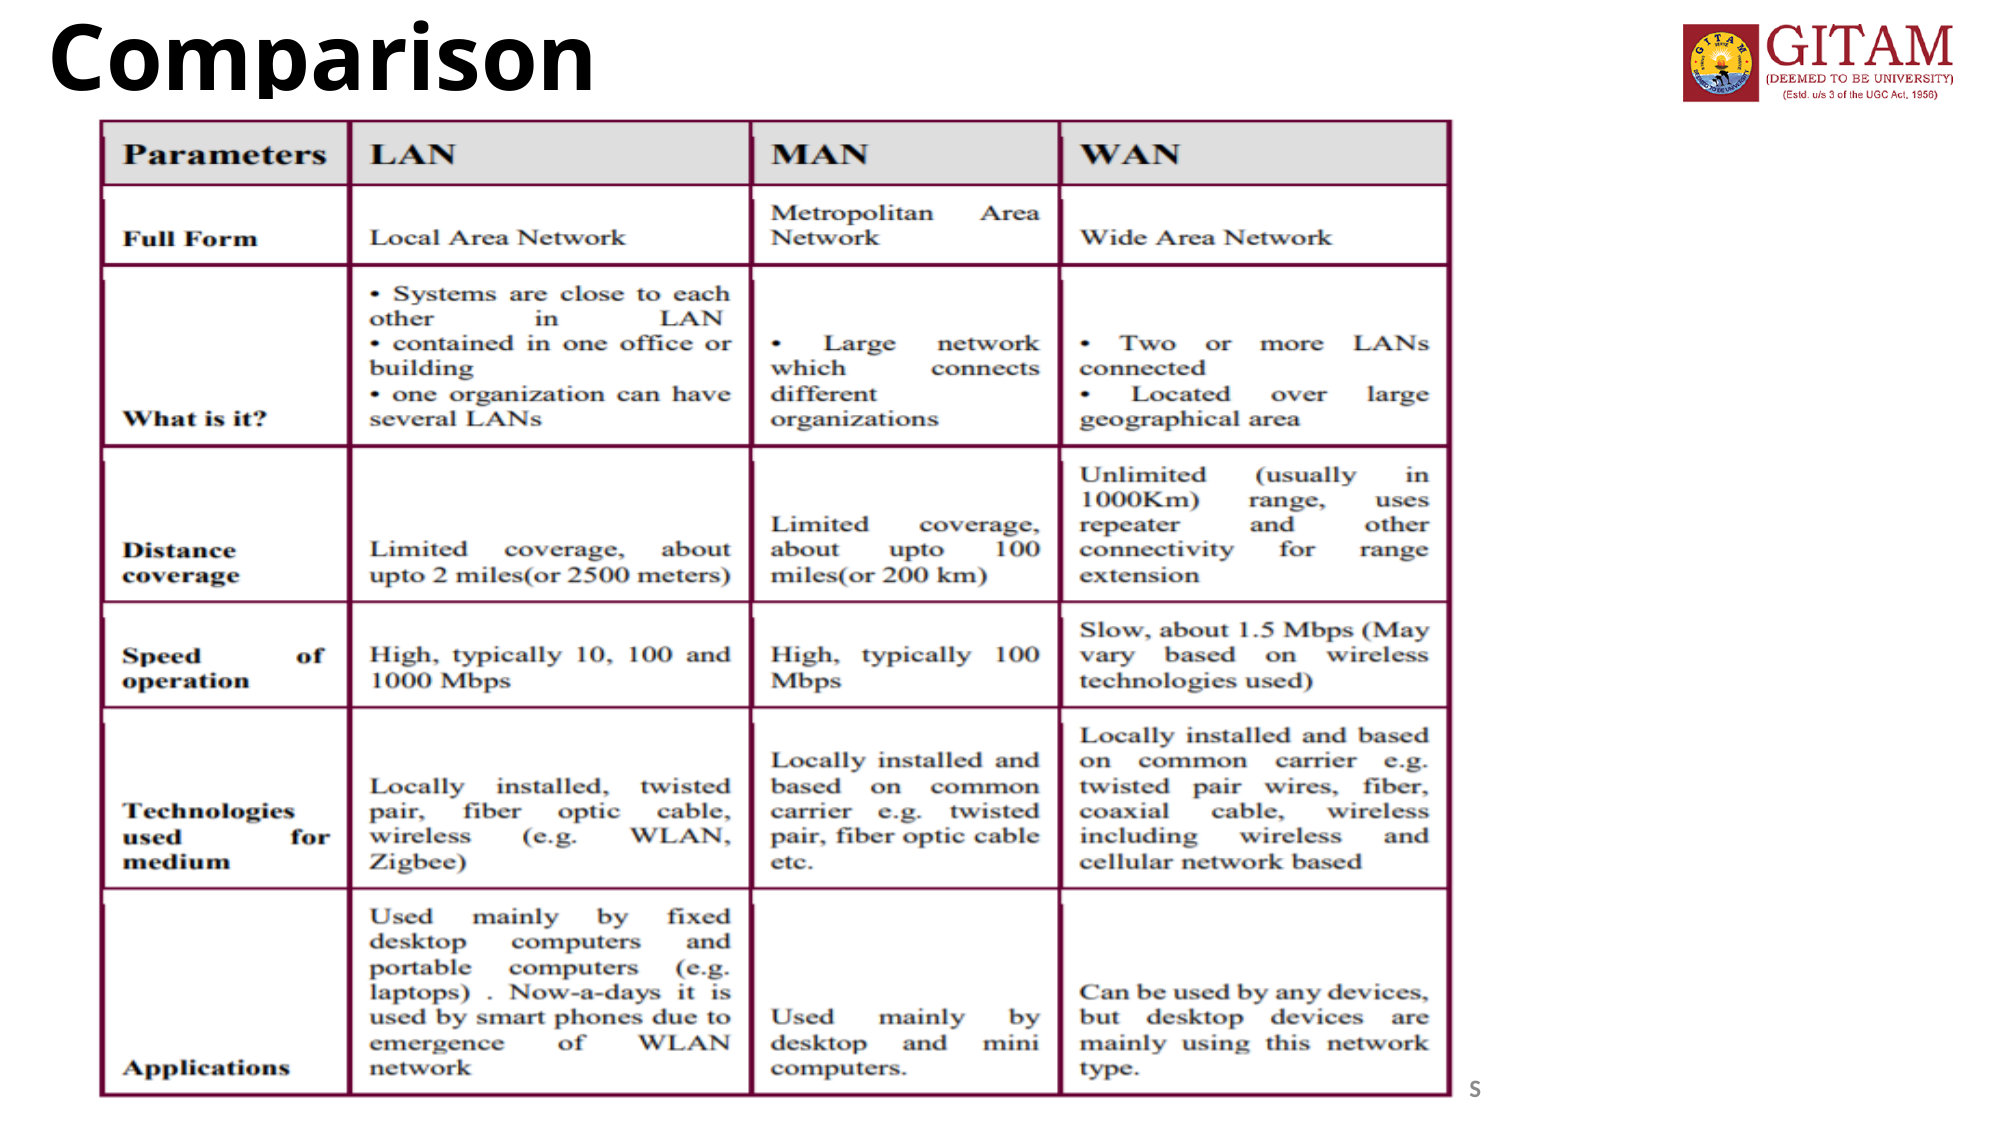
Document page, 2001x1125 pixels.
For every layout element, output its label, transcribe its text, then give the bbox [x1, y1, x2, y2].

picture [70, 99, 1469, 1103]
picture [1683, 24, 1959, 103]
footer Department of EECE, GIT Course Code and Course Title: 19ECS201: DATA COMMUNICATIONS [1469, 1042, 1513, 1103]
title Comparison [32, 0, 723, 123]
